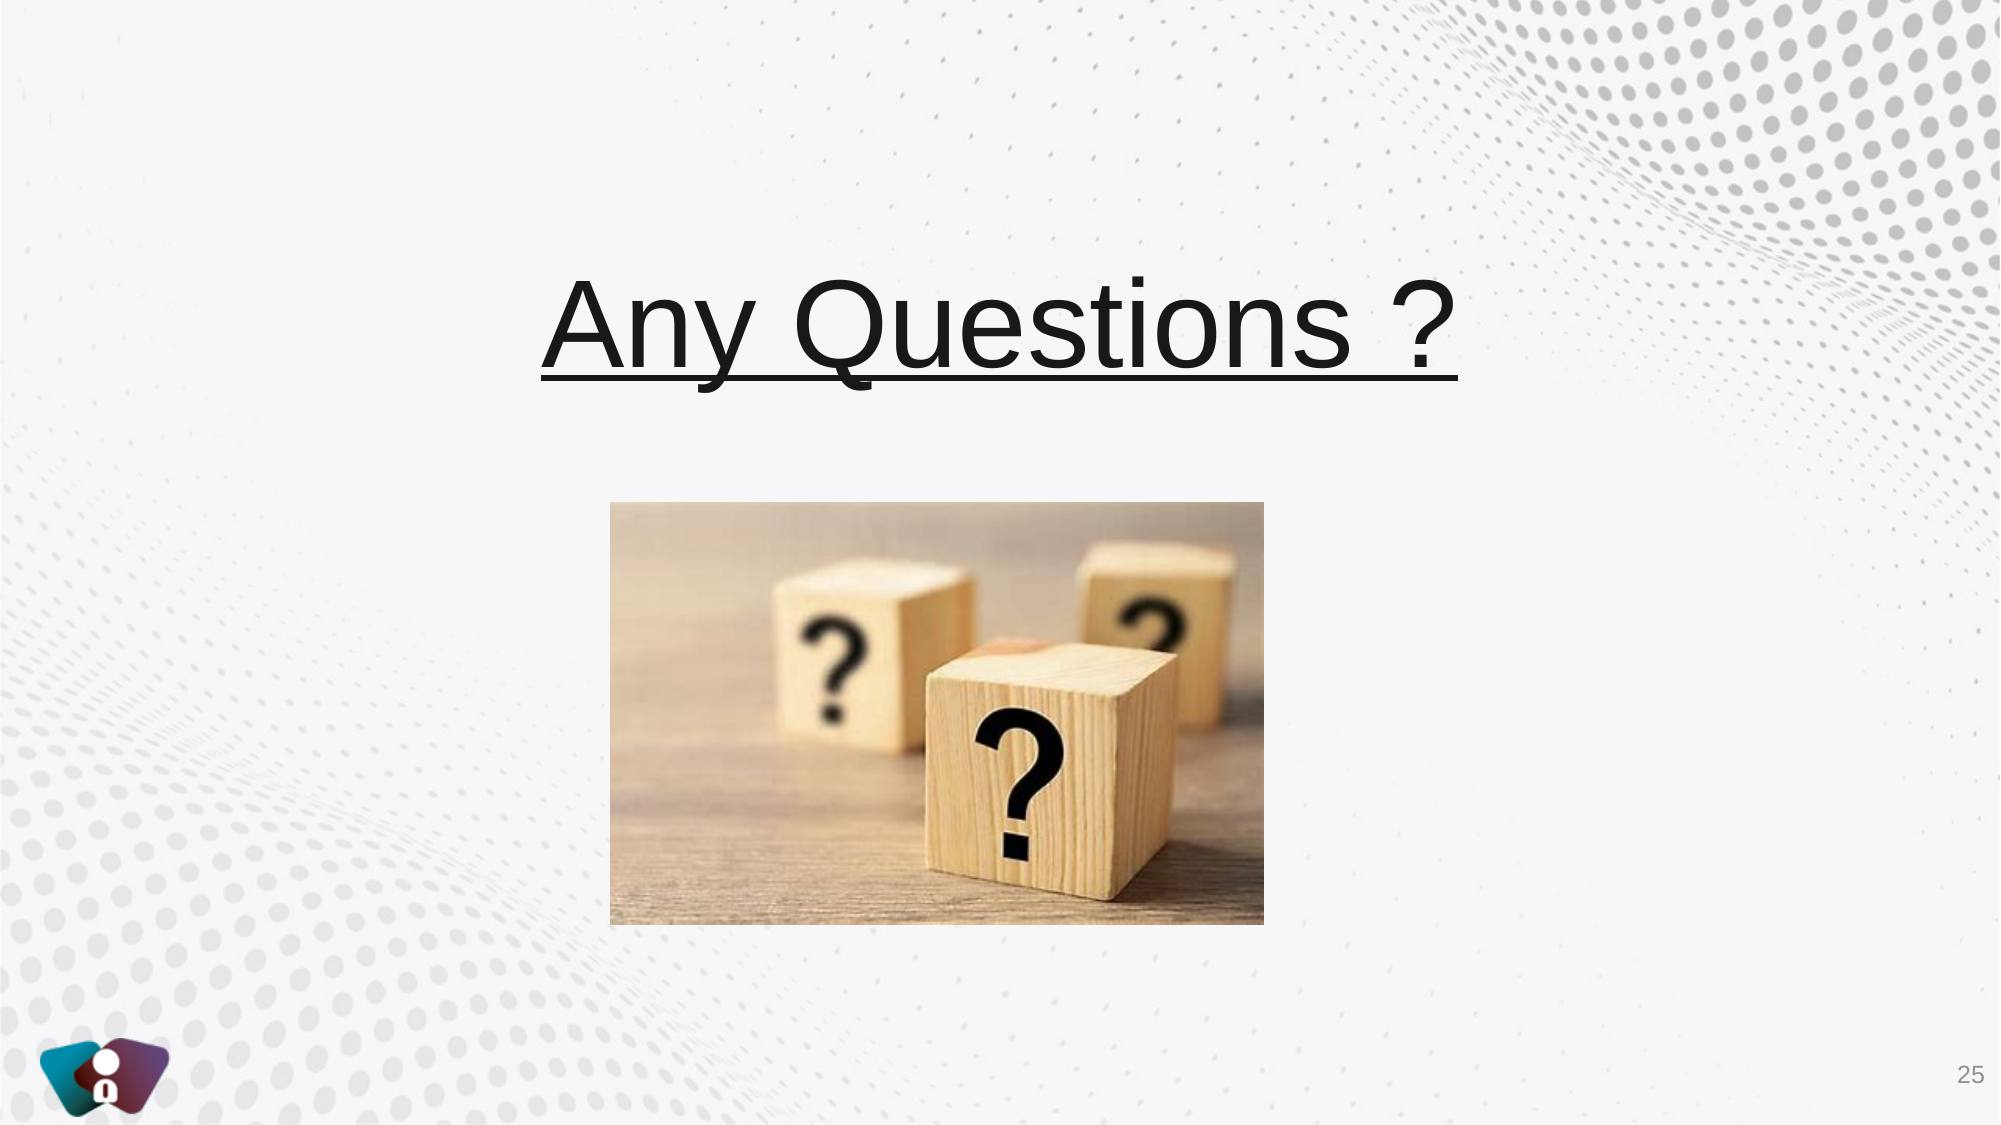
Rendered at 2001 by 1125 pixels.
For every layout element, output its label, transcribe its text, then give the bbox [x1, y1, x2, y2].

list Any Questions ? [89, 0, 1911, 651]
picture [0, 0, 2001, 1125]
slide_number ‹#› [1881, 1038, 2000, 1108]
